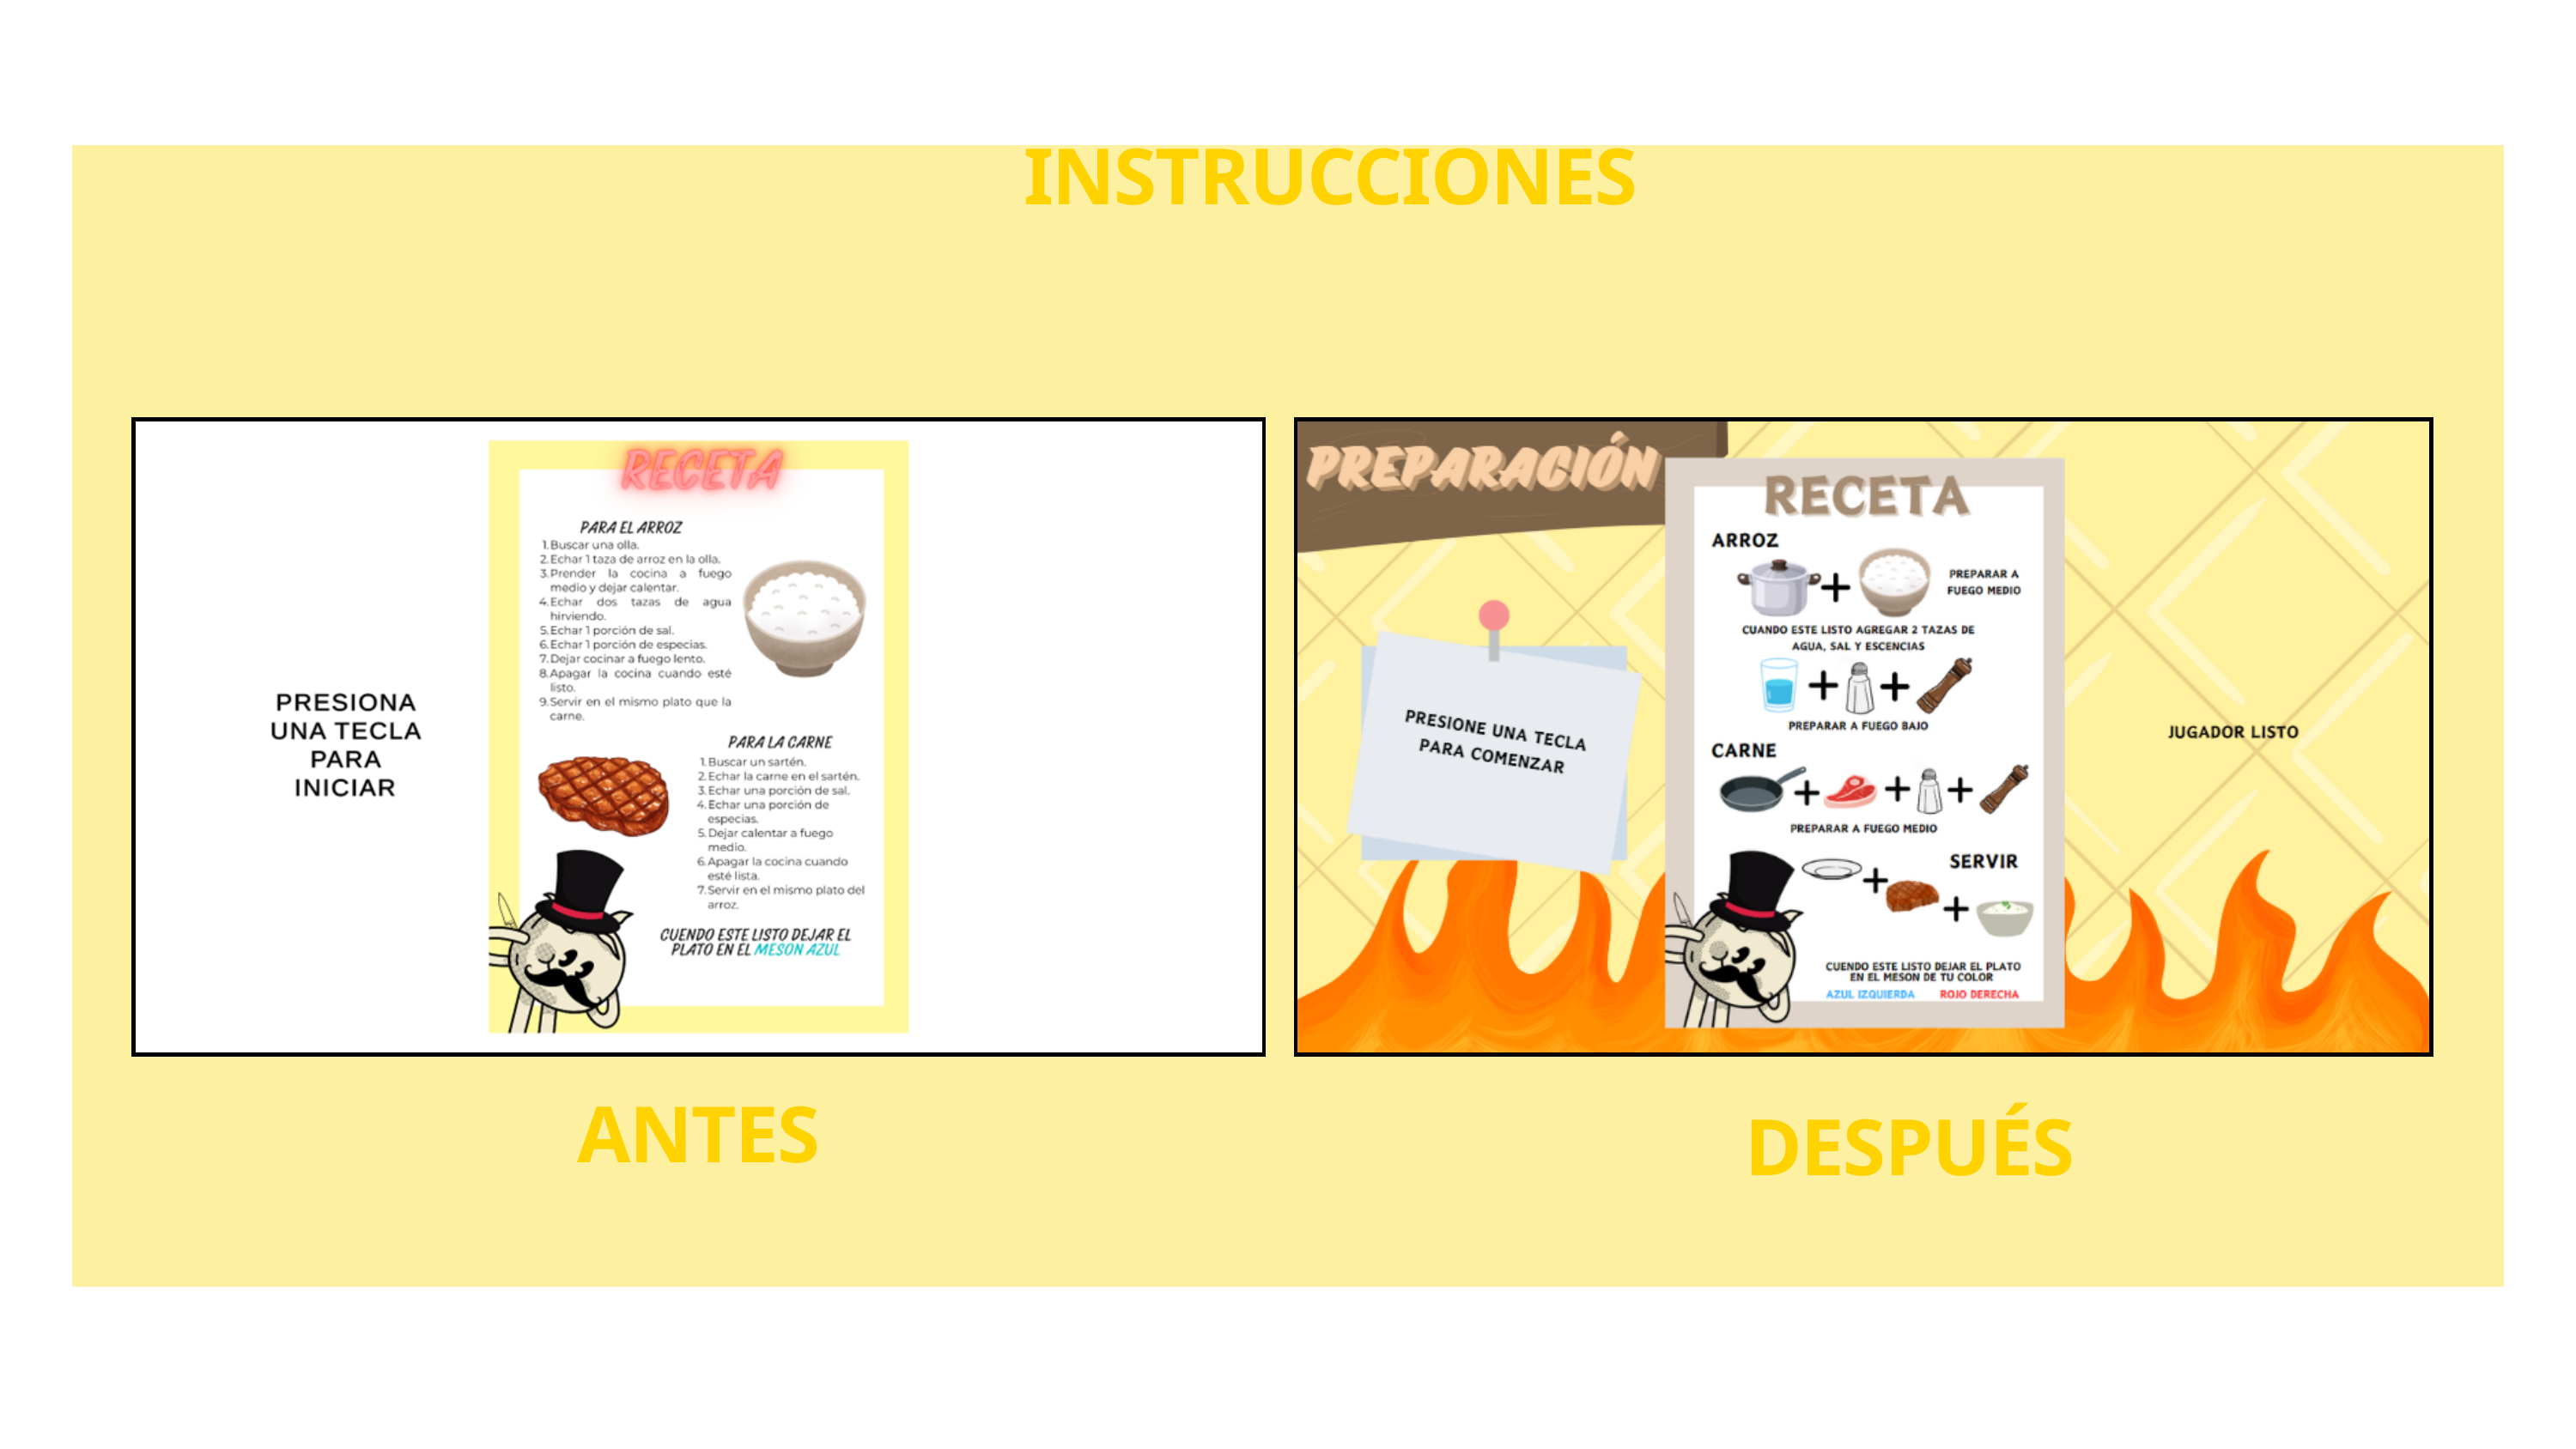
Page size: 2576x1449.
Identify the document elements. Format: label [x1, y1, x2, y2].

text_box [71, 144, 2505, 1287]
